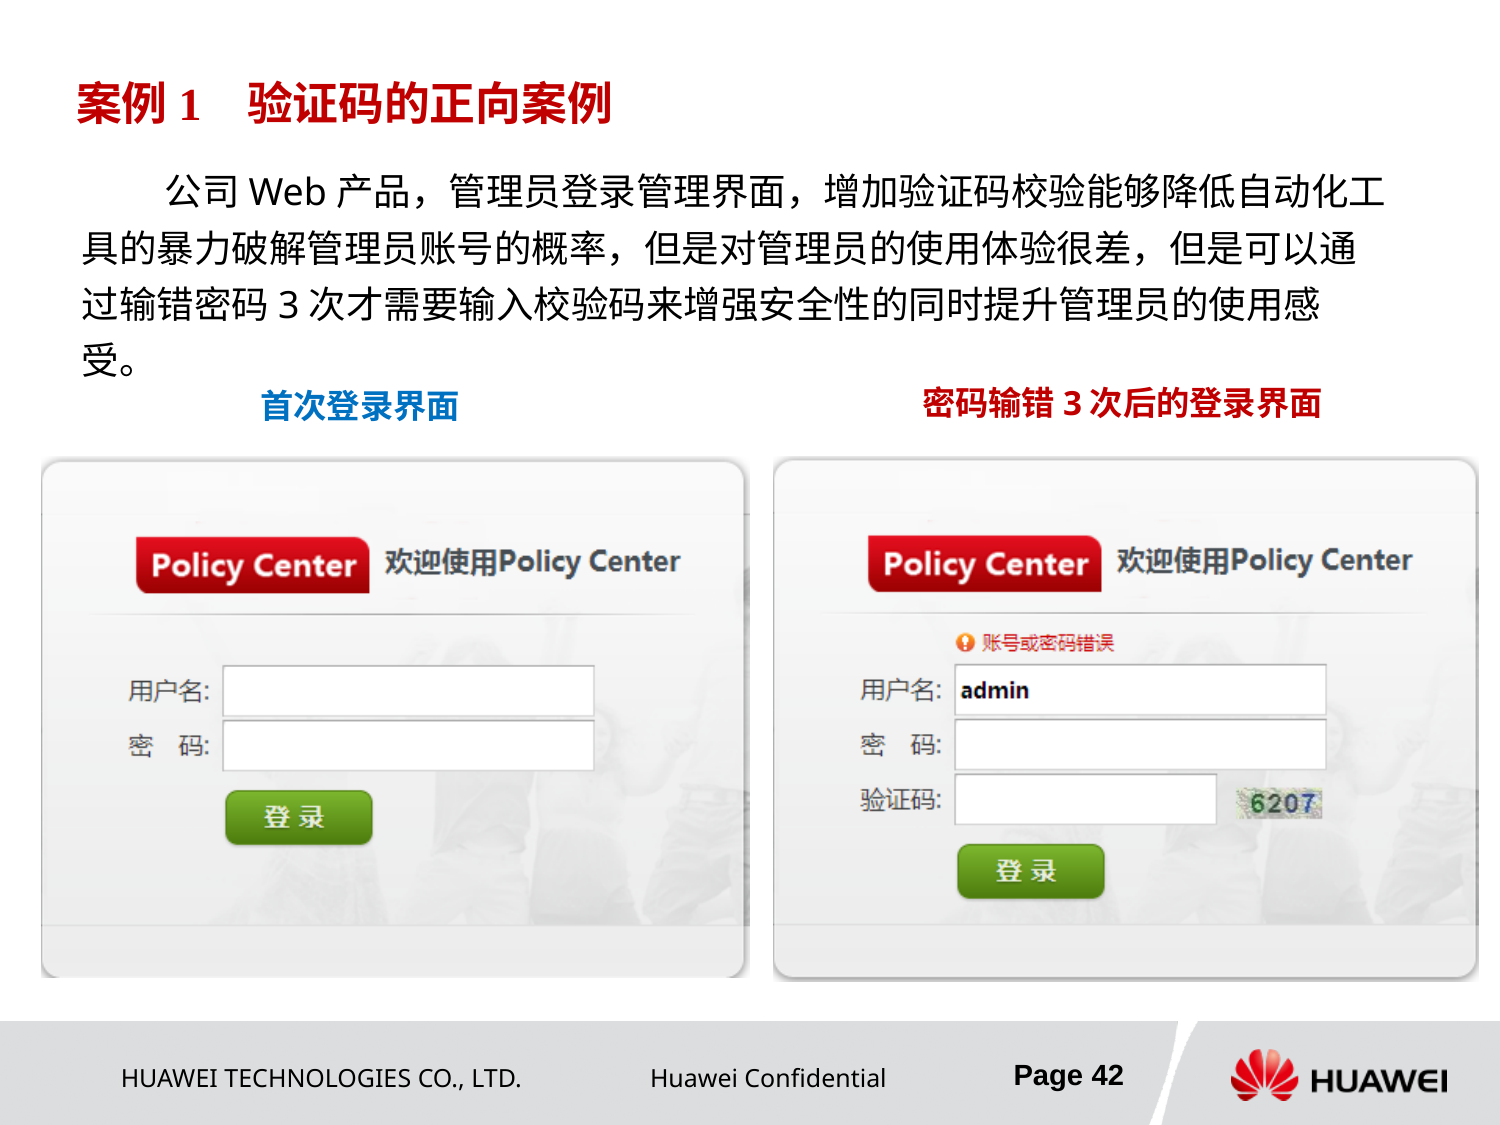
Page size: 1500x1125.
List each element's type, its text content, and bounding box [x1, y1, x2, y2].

text_box 案例1 验证码的正向案例 [61, 66, 628, 137]
text_box 公司Web产品，管理员登录管理界面，增加验证码校验能够降低自动化工具的暴力破解管理员账号的概率，但是对管理员的使用体验很差，但是可以通过输错密码3次才需要输入校验码来增强安全性的同时提升管理员的使用感受。 [53, 148, 1388, 391]
picture [40, 455, 750, 979]
picture [773, 455, 1479, 982]
text_box 密码输错3次后的登录界面 [857, 375, 1388, 430]
picture [0, 1021, 1500, 1125]
text_box 首次登录界面 [206, 391, 514, 432]
text_box Page 42 [986, 1013, 1152, 1087]
